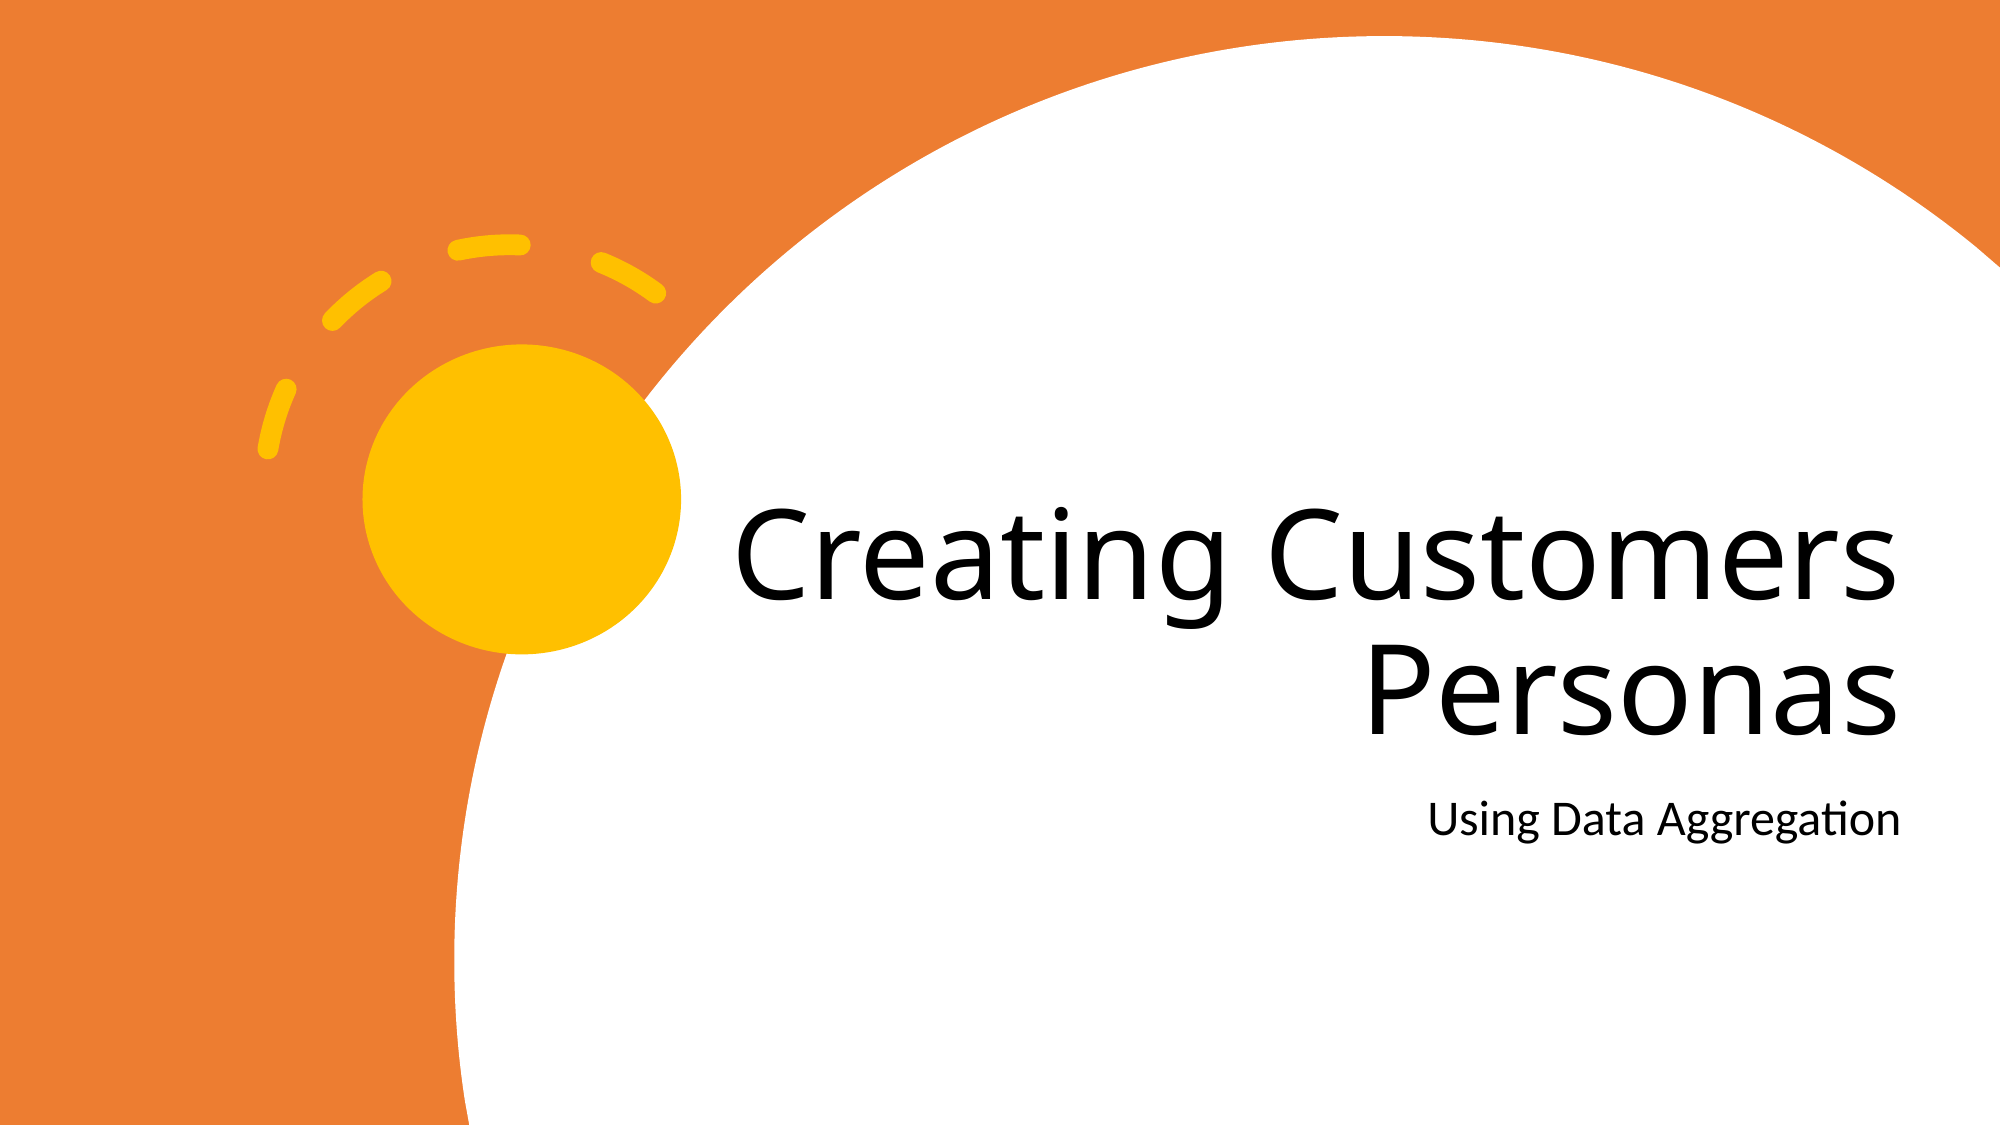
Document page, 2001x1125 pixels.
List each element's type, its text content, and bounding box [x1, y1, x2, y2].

text_box [267, 244, 676, 490]
text_box [361, 373, 662, 656]
text_box [453, 35, 2000, 1125]
title Creating Customers Personas [662, 318, 1917, 770]
list Using Data Aggregation [662, 784, 1917, 1003]
text_box [0, 0, 2000, 1125]
